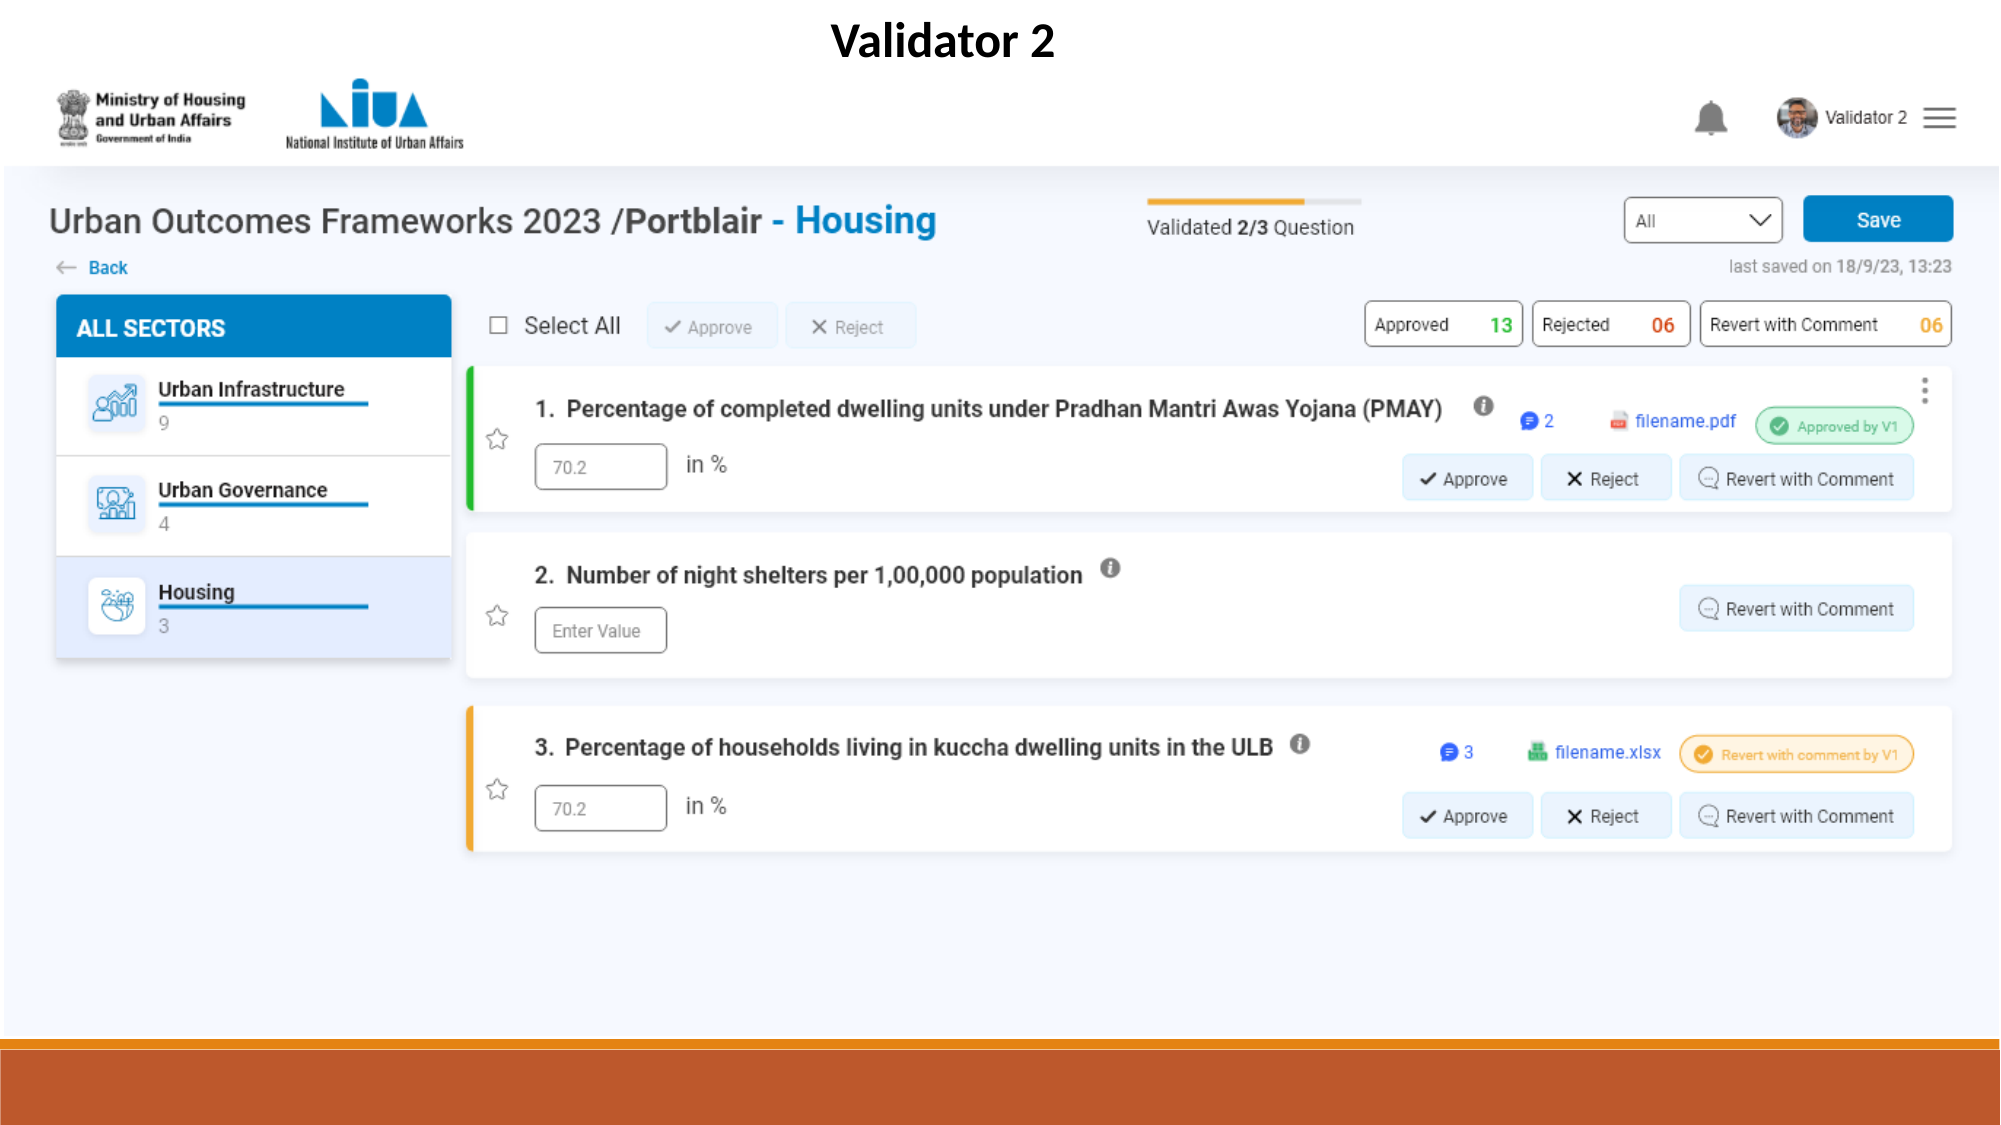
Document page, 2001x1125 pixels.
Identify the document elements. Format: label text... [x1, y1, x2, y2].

text_box Validator 2 [815, 0, 1101, 66]
picture [3, 69, 1999, 1036]
